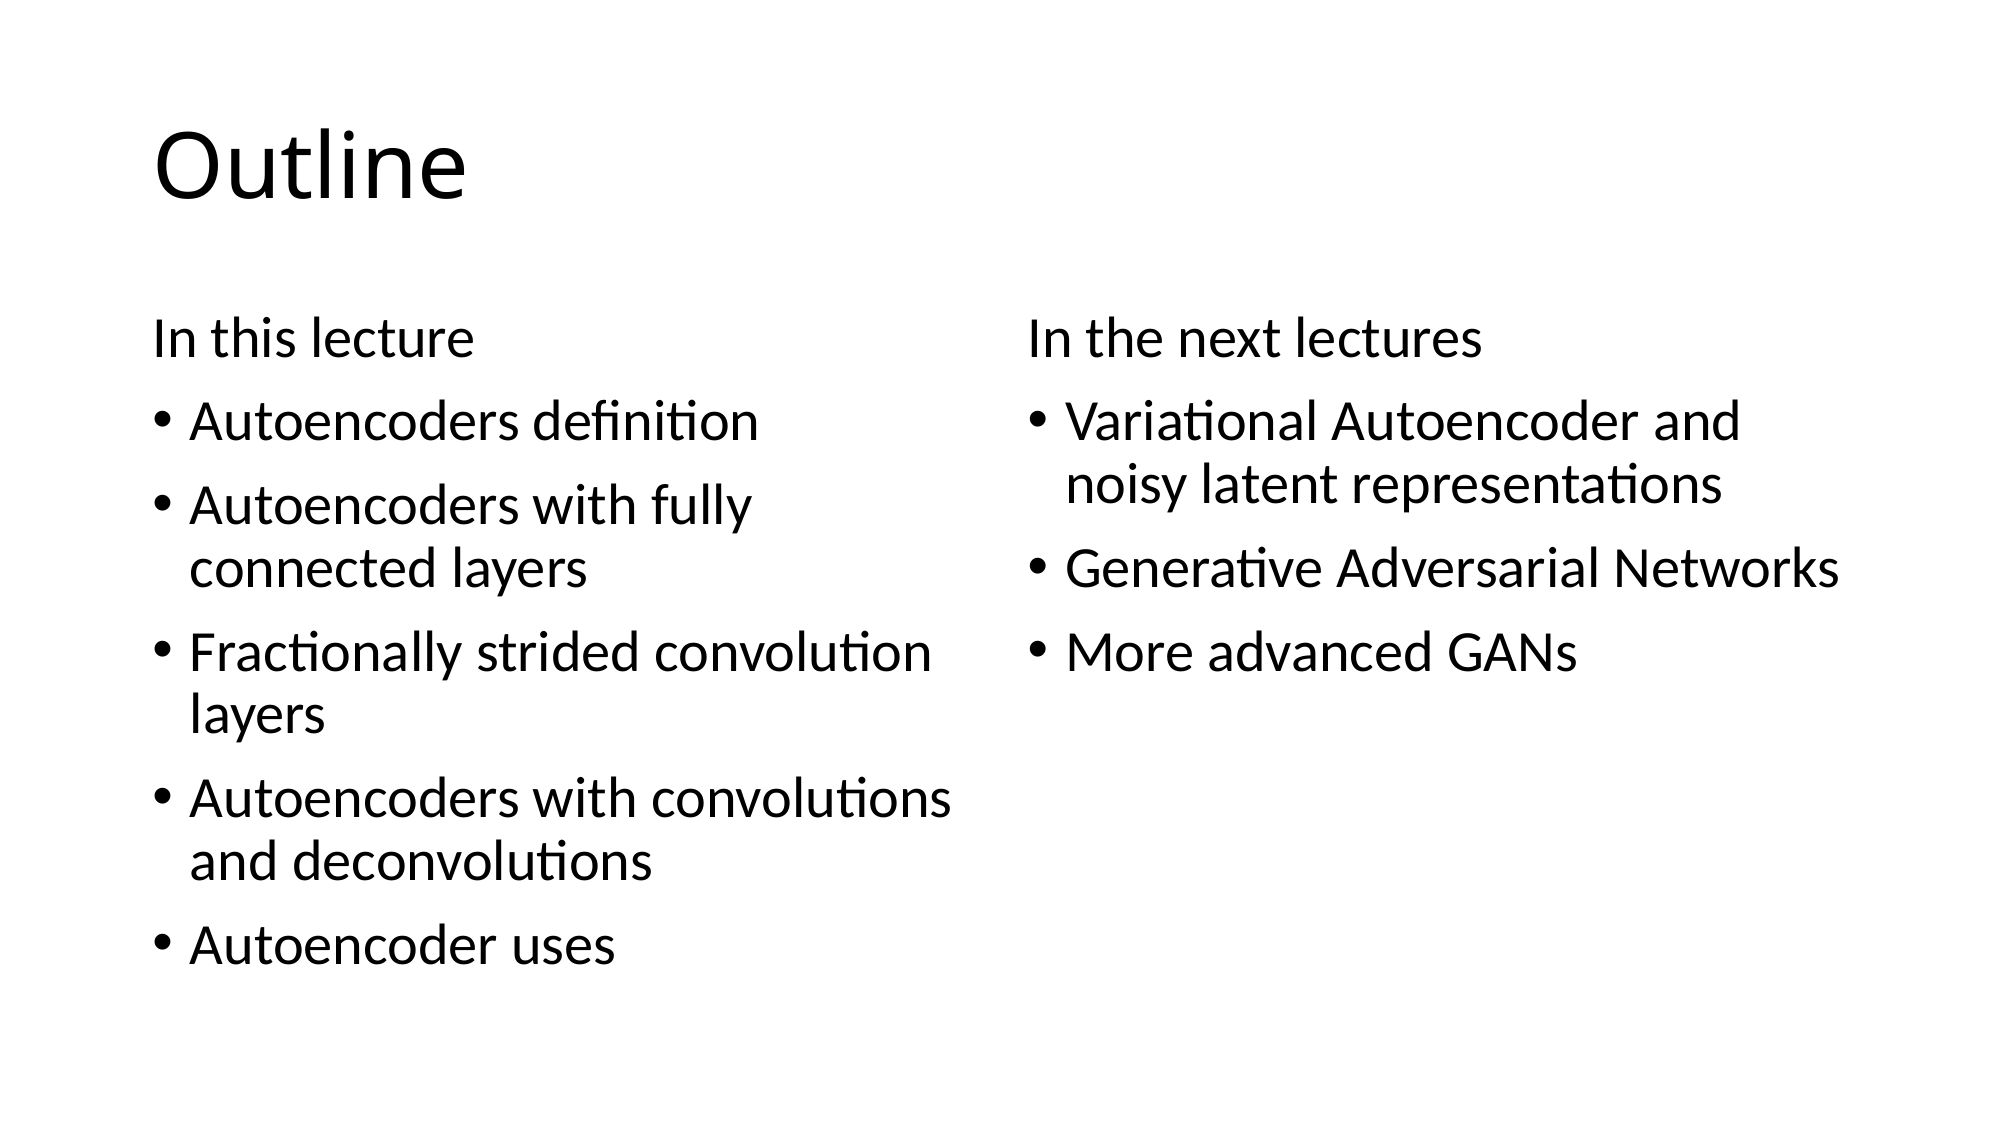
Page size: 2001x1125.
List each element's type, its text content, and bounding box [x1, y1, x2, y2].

list In the next lectures Variational Autoencoder and noisy latent representations Generative Adversarial Networks More advanced GANs [1012, 299, 1863, 1103]
list In this lecture Autoencoders definition Autoencoders with fully connected layers Fractionally strided convolution layers Autoencoders with convolutions and deconvolutions Autoencoder uses [137, 299, 988, 1014]
title Outline [137, 59, 1863, 278]
